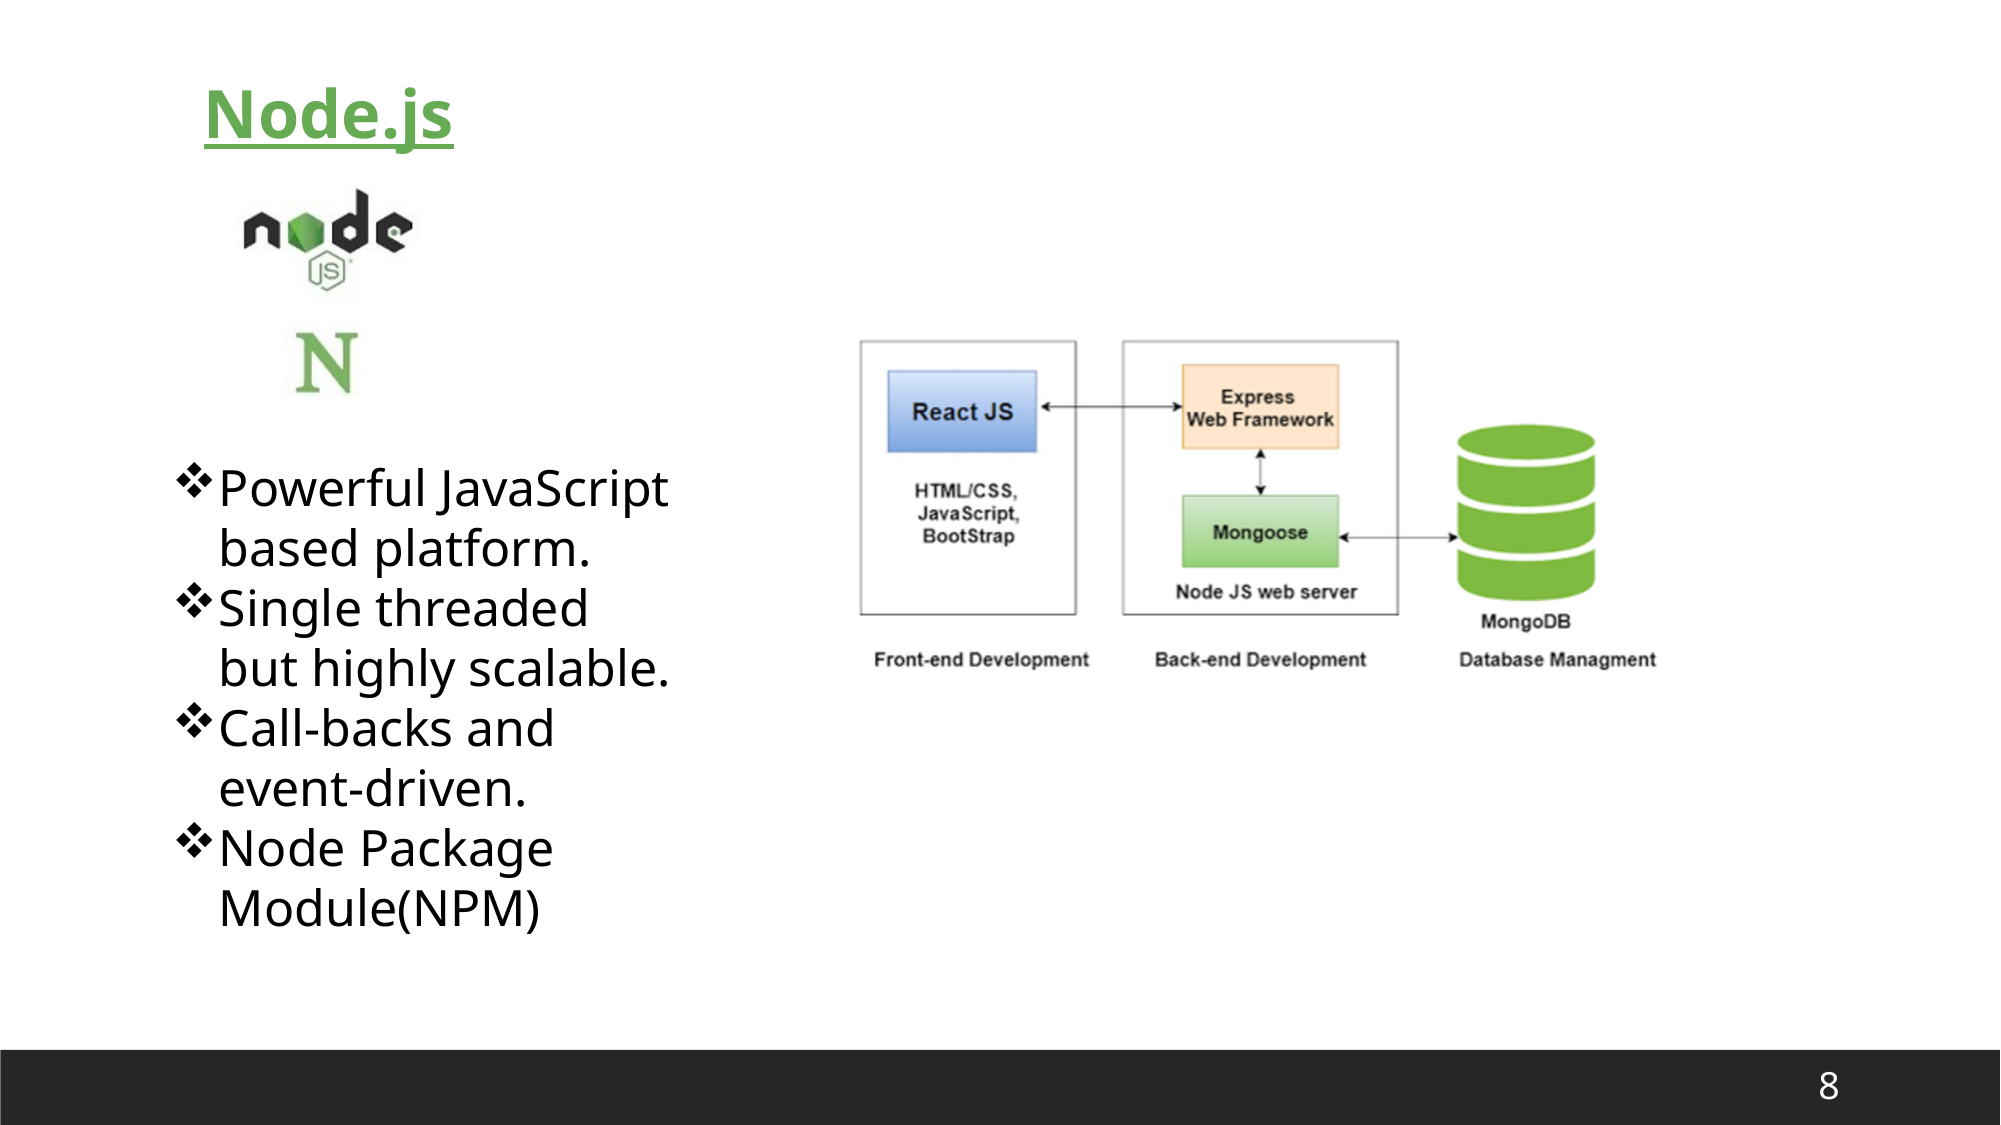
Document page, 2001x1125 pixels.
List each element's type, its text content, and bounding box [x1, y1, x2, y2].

text_box Node.js [136, 64, 522, 160]
picture [235, 151, 423, 397]
text_box Powerful JavaScript based platform. Single threaded but highly scalable. Call-backs and event-driven. Node Package Module(NPM) [157, 448, 687, 944]
picture [840, 319, 1673, 686]
slide_number 8 [1803, 1057, 1932, 1118]
